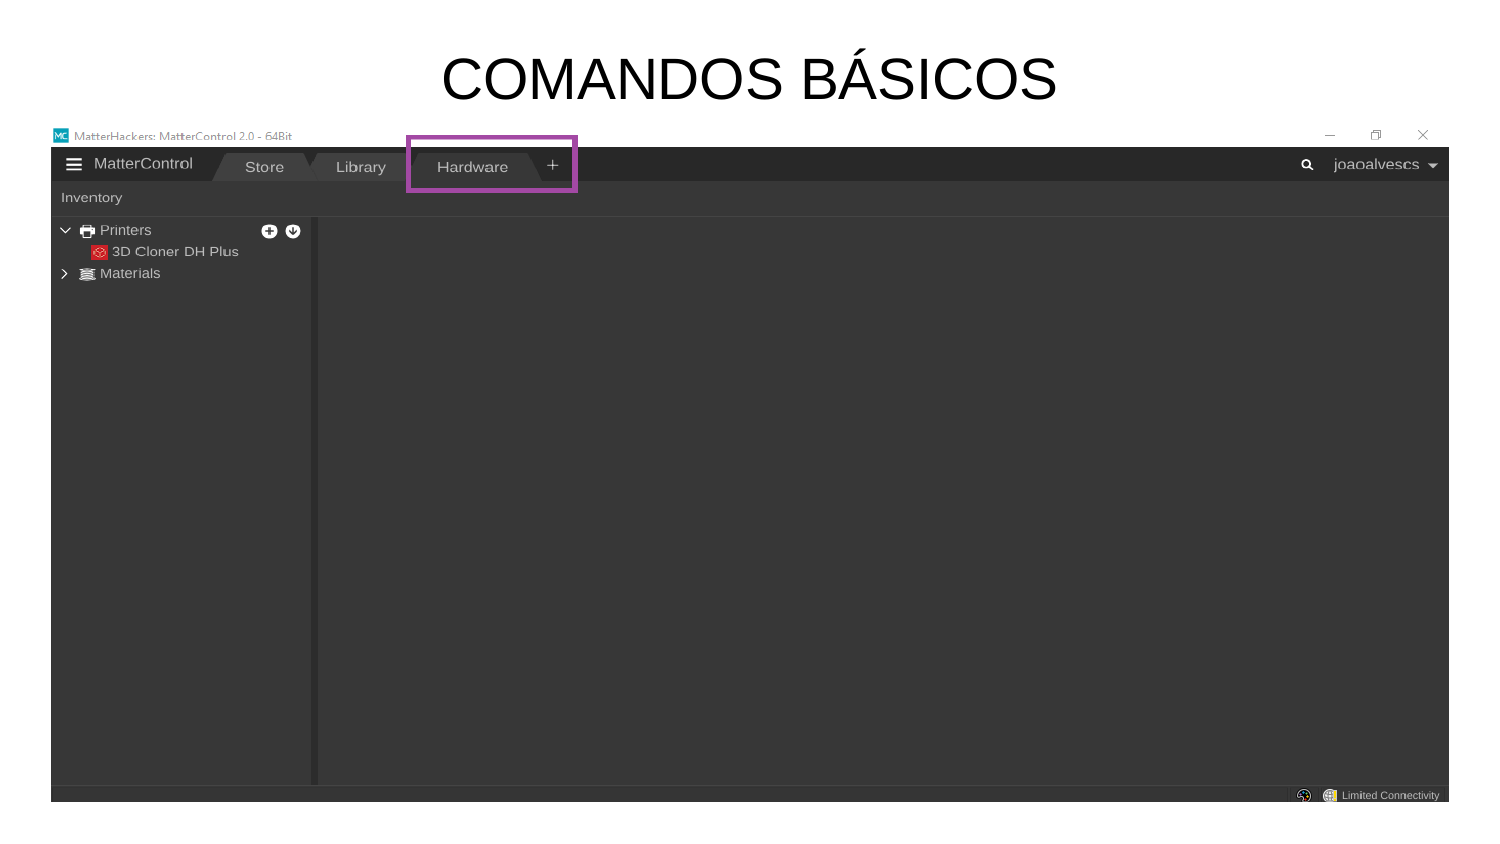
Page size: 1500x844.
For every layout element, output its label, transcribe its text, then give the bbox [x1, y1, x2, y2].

title COMANDOS BÁSICOS [51, 26, 1449, 125]
picture [50, 125, 1450, 802]
